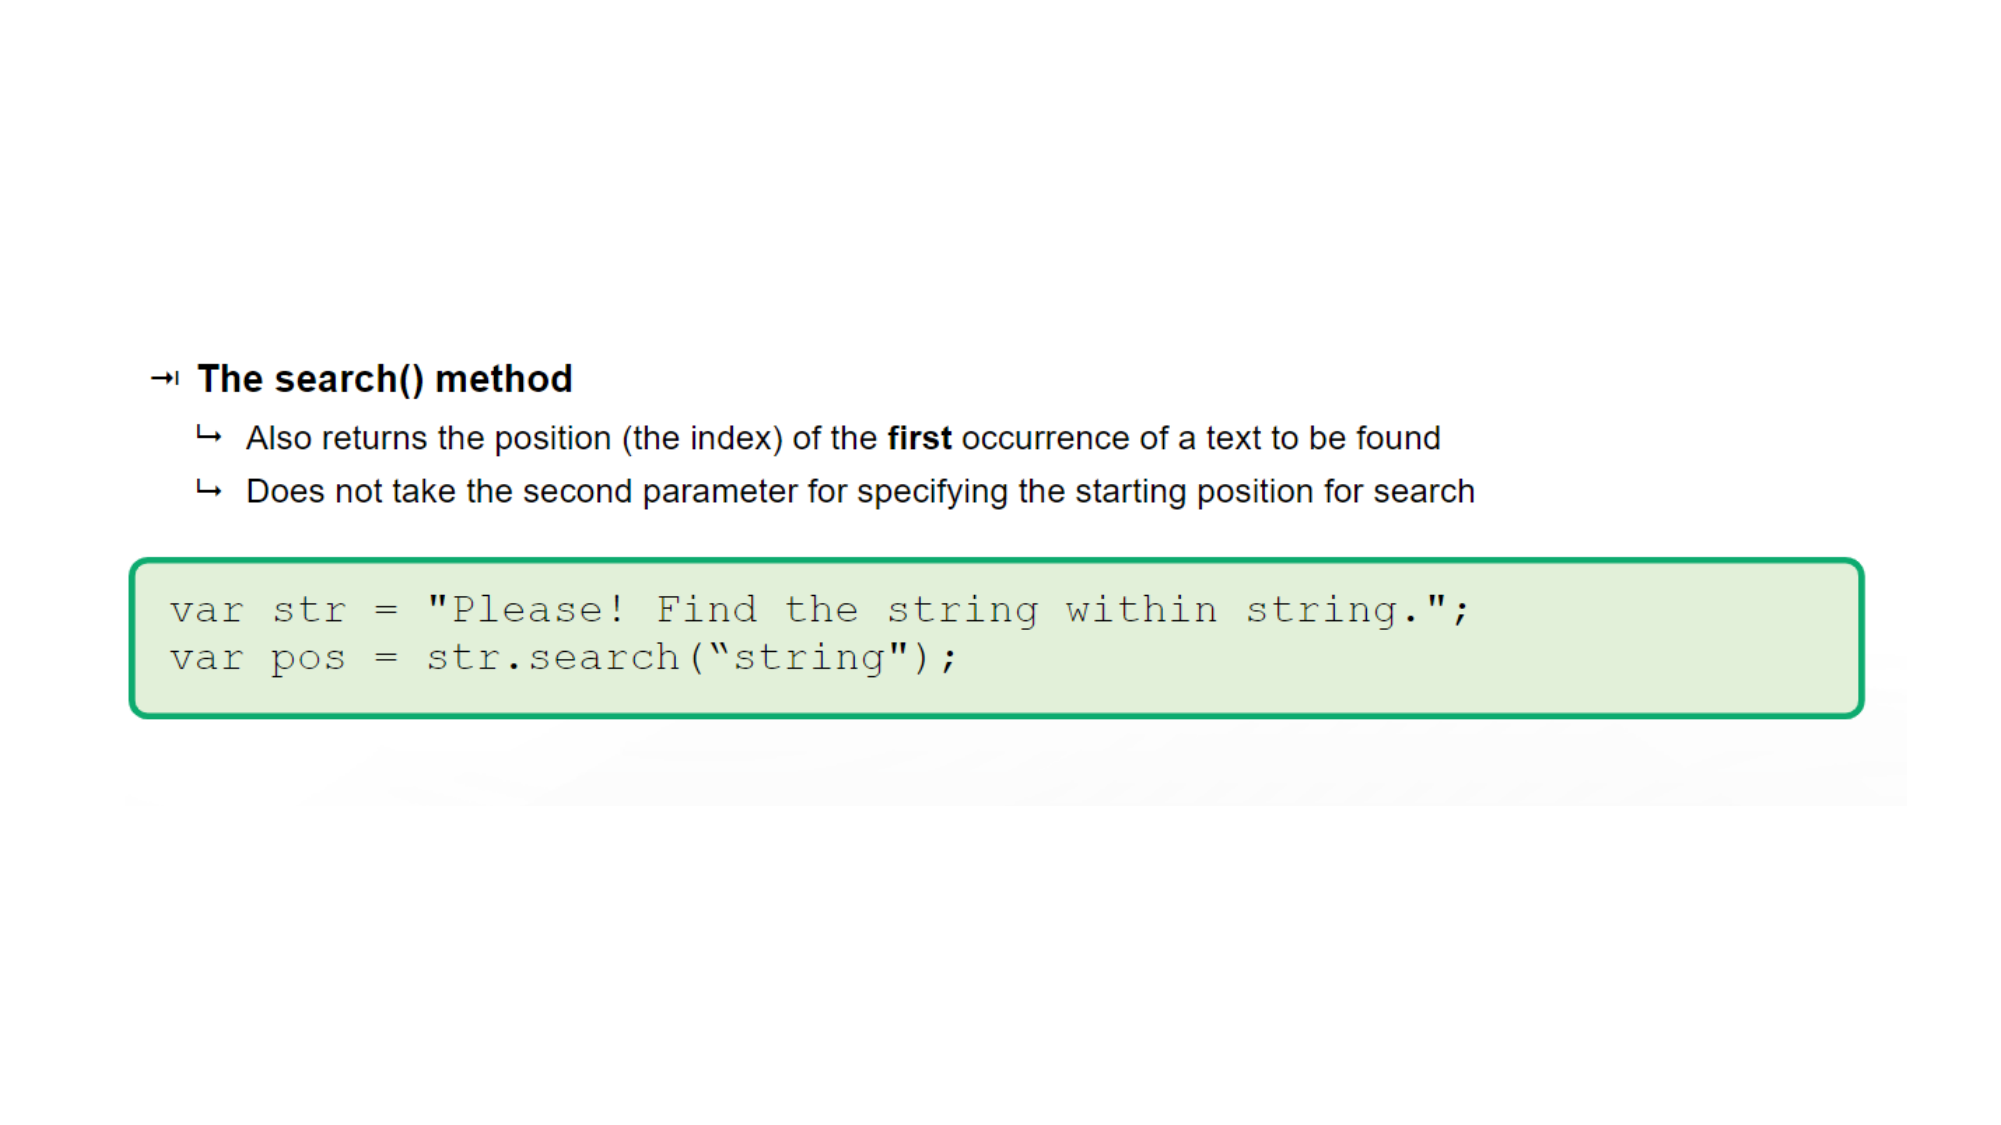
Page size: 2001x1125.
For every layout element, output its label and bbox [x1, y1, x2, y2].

list [124, 345, 1907, 806]
